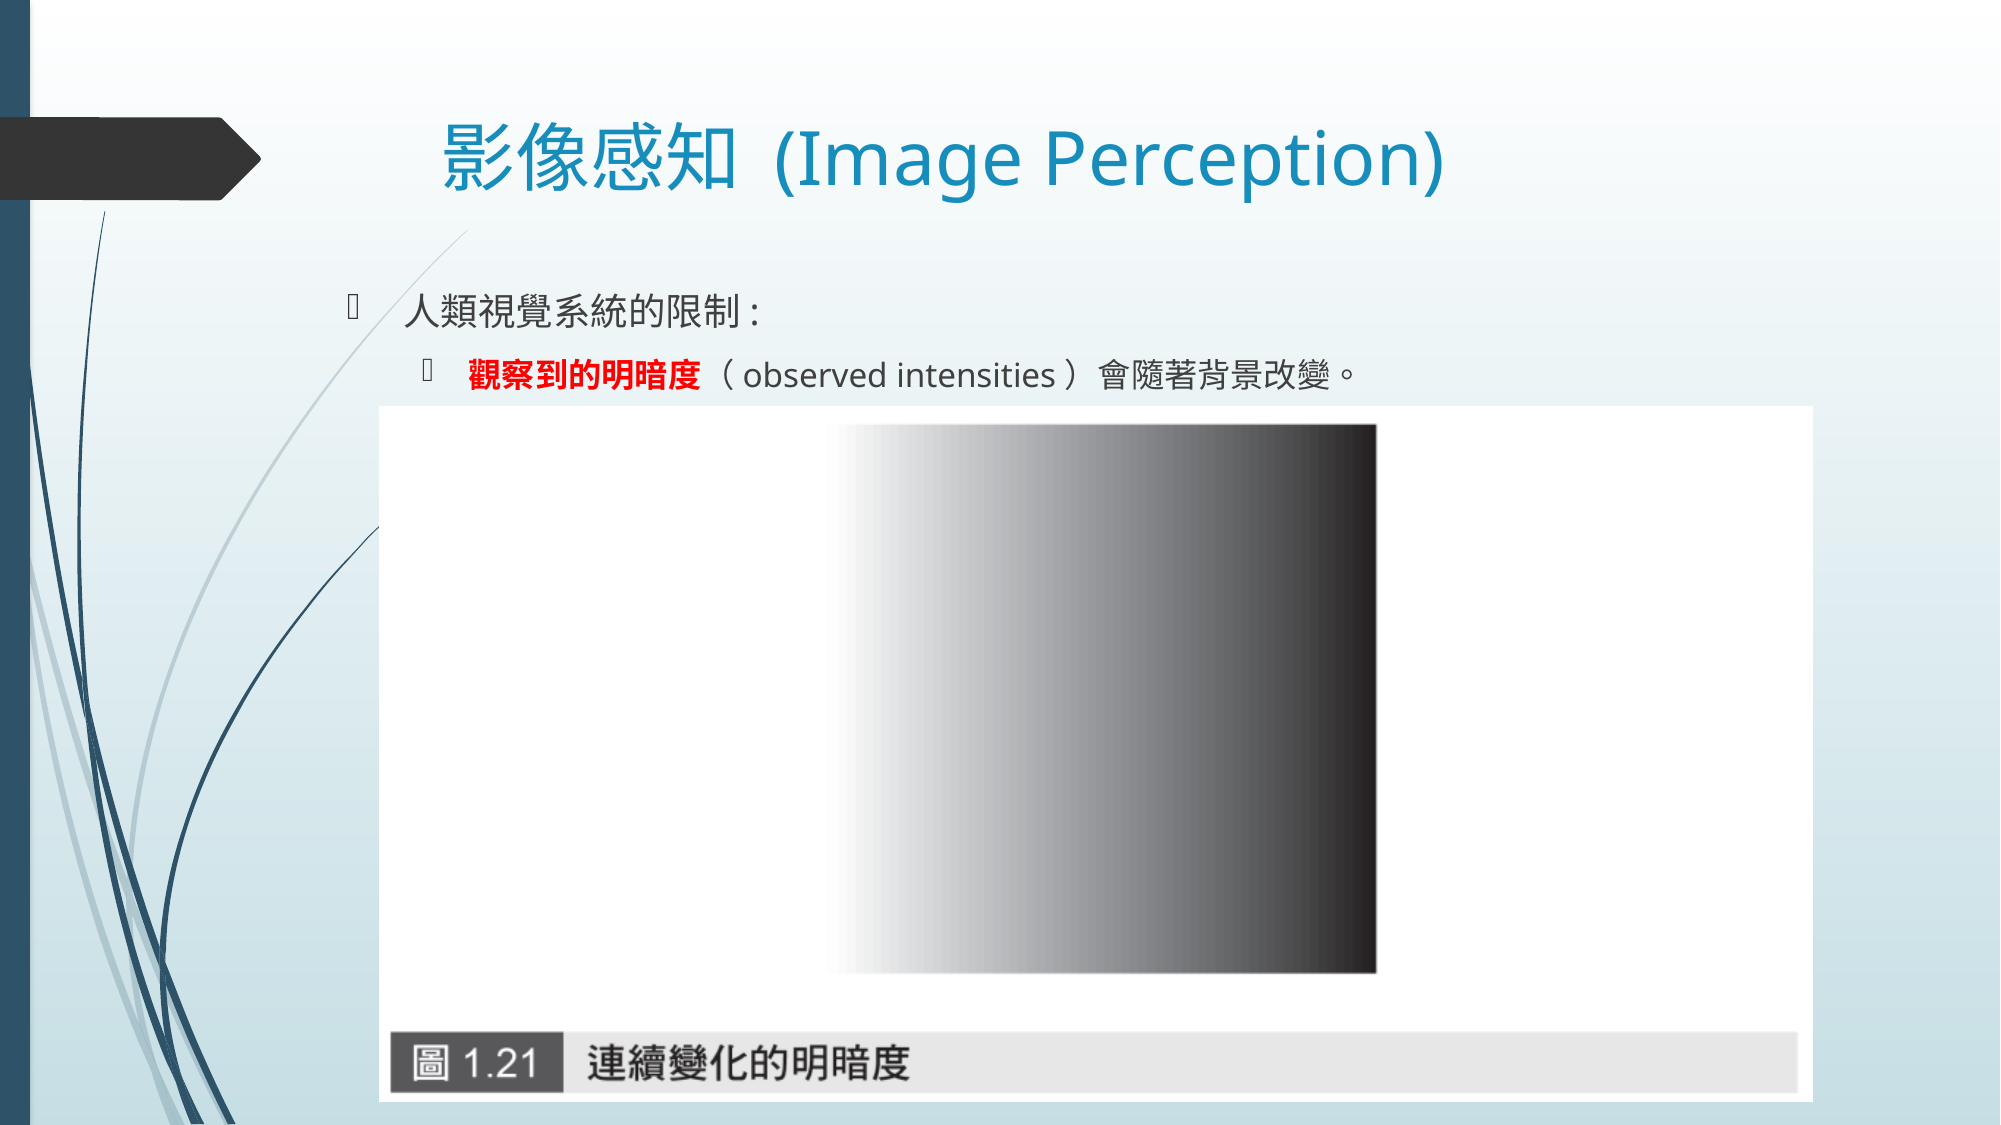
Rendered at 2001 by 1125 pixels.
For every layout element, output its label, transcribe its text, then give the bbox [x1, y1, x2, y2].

picture [379, 406, 1813, 1102]
list 人類視覺系統的限制: 觀察到的明暗度（observed intensities）會隨著背景改變。 [331, 280, 1795, 901]
title 影像感知 (Image Perception) [425, 102, 1888, 313]
